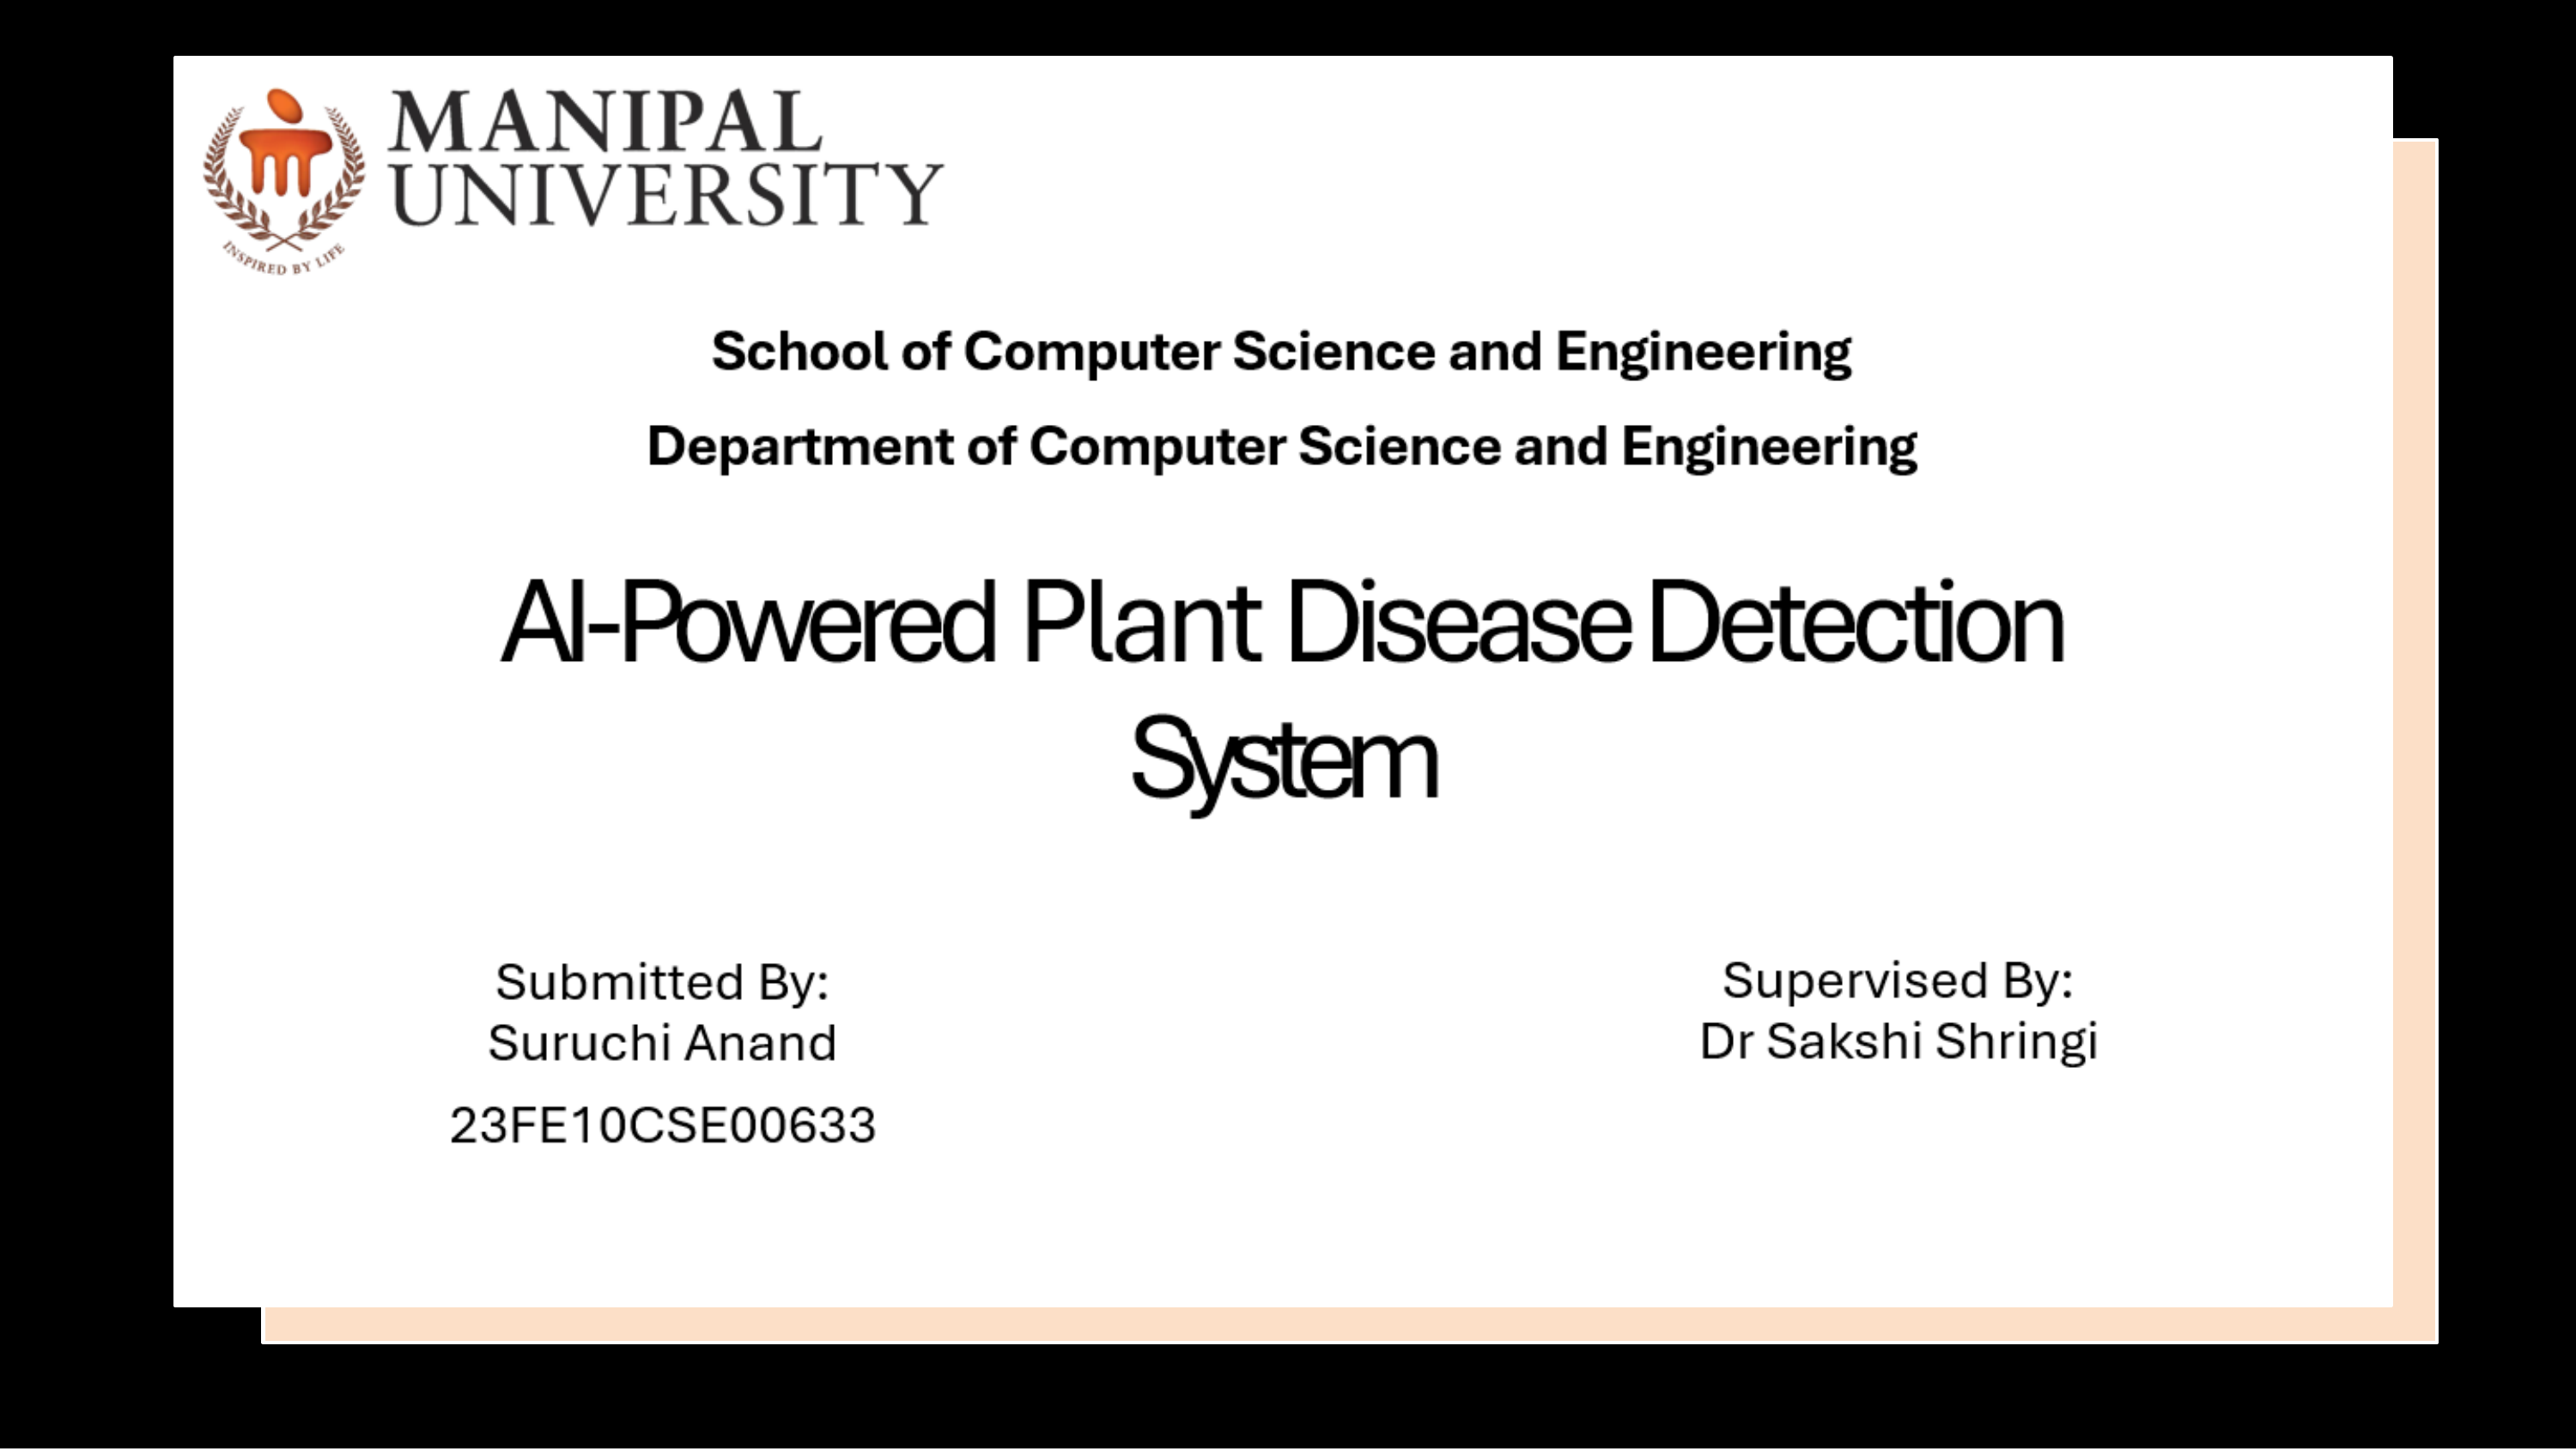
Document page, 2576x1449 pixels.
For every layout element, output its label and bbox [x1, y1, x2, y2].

text_box [0, 0, 2576, 1449]
text_box [263, 139, 2437, 1343]
picture [176, 59, 2390, 1304]
